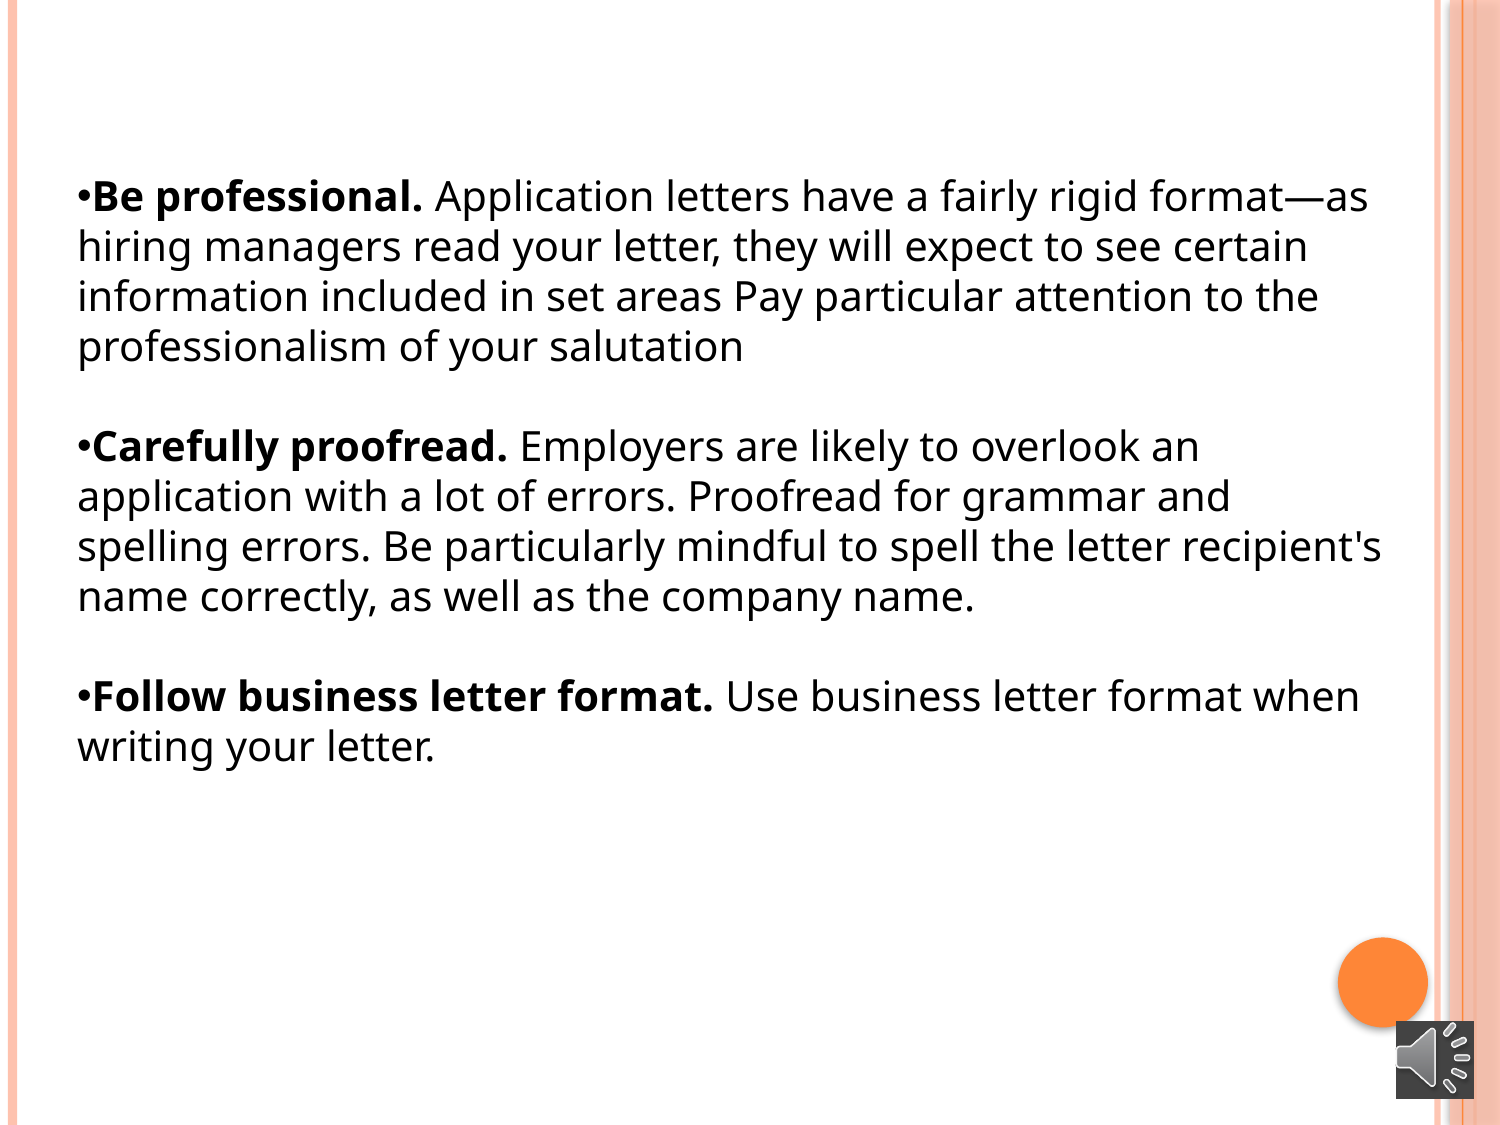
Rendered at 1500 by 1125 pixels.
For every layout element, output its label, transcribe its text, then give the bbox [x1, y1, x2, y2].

picture [1394, 1019, 1476, 1101]
text_box Be professional. Application letters have a fairly rigid format—as hiring managers read your letter, they will expect to see certain information included in set areas Pay particular attention to the professionalism of your salutation Carefully proofread. Employers are likely to overlook an application with a lot of errors. Proofread for grammar and spelling errors. Be particularly mindful to spell the letter recipient's name correctly, as well as the company name. Follow business letter format. Use business letter format when writing your letter. ﻿ [62, 162, 1400, 823]
